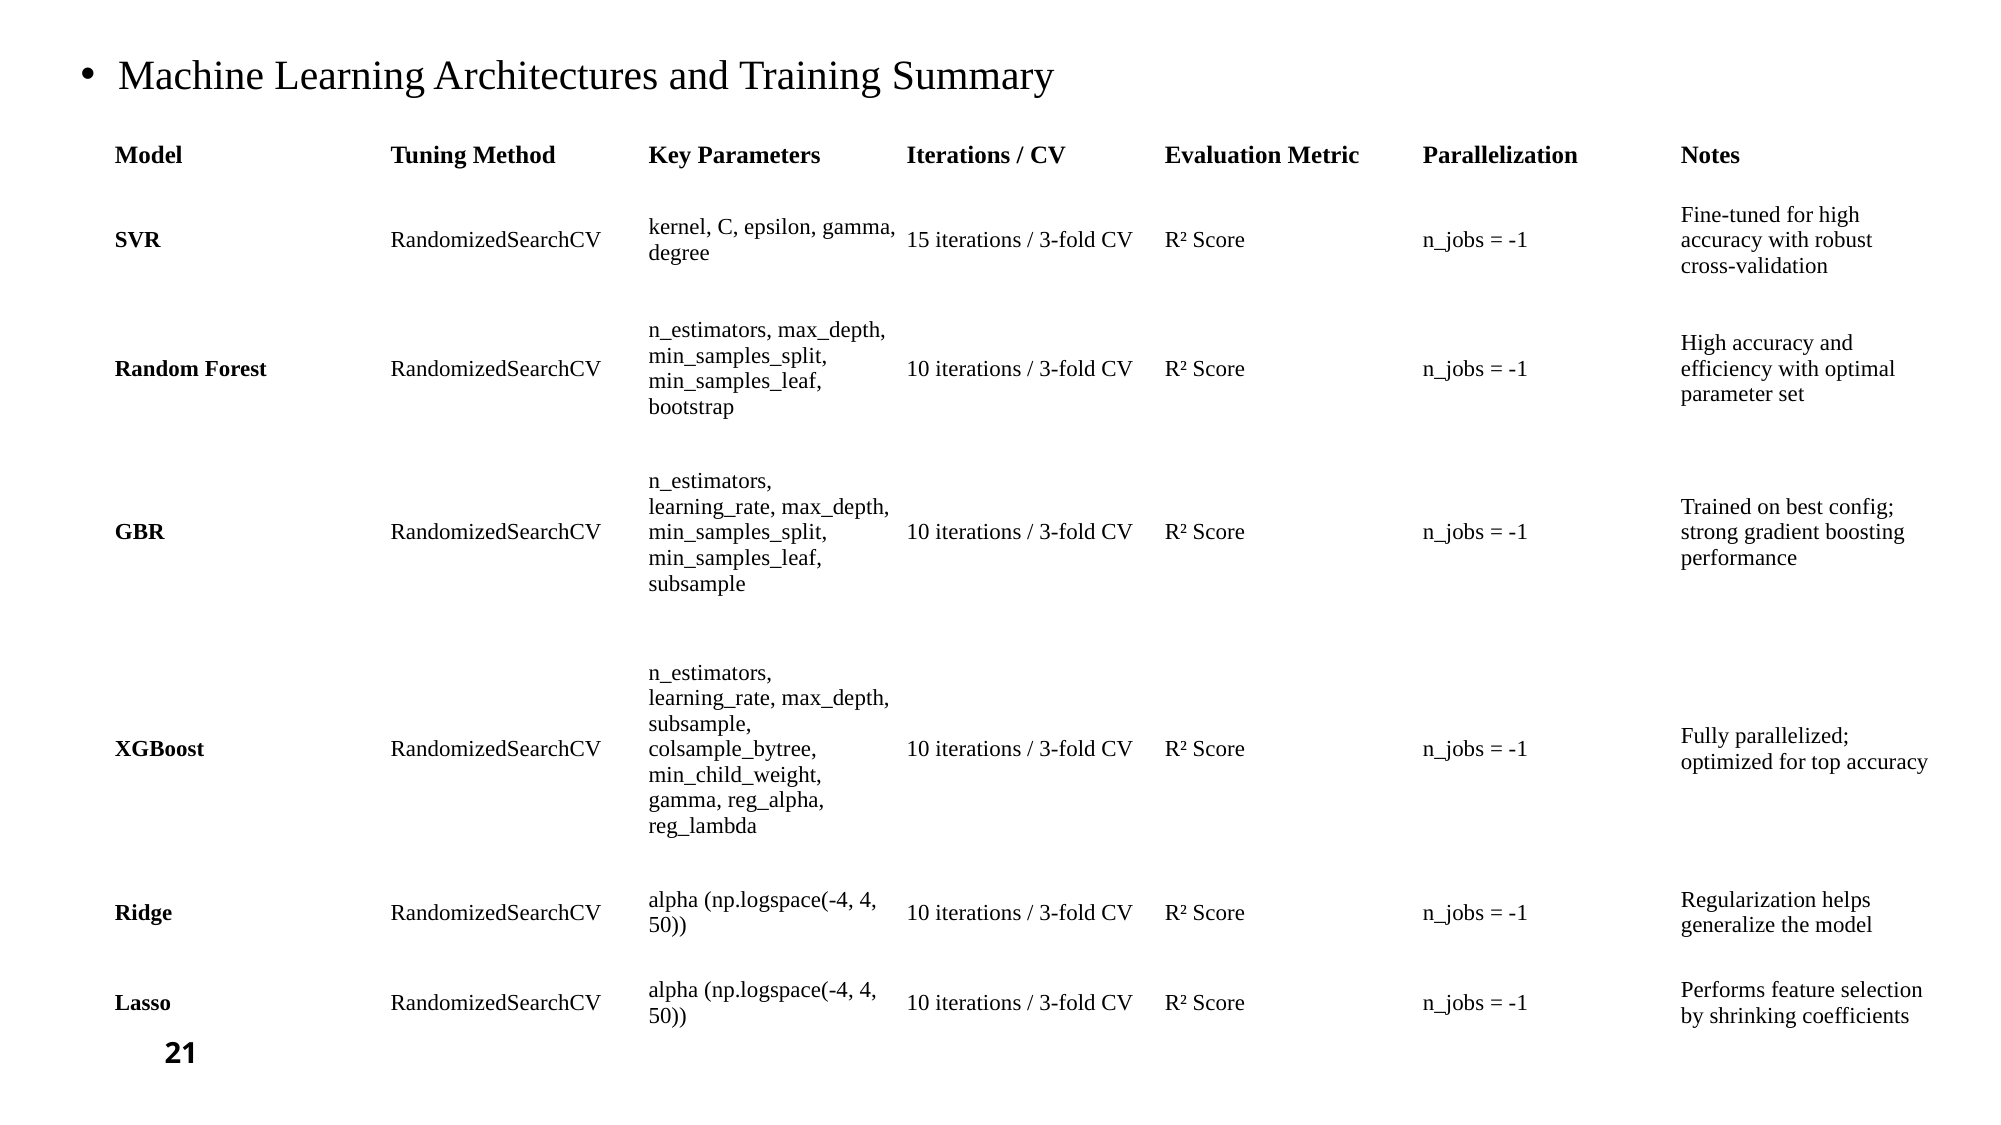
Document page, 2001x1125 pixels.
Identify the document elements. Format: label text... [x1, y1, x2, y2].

table_cell 15 iterations / 3-fold CV [902, 184, 1160, 295]
table_cell Fully parallelized; optimized for top accuracy [1676, 623, 1934, 875]
table_header Model [110, 125, 386, 184]
table_cell High accuracy and efficiency with optimal parameter set [1676, 295, 1934, 442]
table_cell Trained on best config; strong gradient boosting performance [1676, 442, 1934, 623]
table_cell 10 iterations / 3-fold CV [902, 950, 1160, 1055]
table_cell Fine-tuned for high accuracy with robust cross-validation [1676, 184, 1934, 295]
table_cell alpha (np.logspace(-4, 4, 50)) [644, 950, 902, 1055]
table_cell 10 iterations / 3-fold CV [902, 295, 1160, 442]
table_cell n_estimators, learning_rate, max_depth, subsample, colsample_bytree, min_child_weight, gamma, reg_alpha, reg_lambda [644, 623, 902, 875]
table_cell Lasso [110, 950, 386, 1055]
table_cell n_estimators, max_depth, min_samples_split, min_samples_leaf, bootstrap [644, 295, 902, 442]
table_cell n_jobs = -1 [1418, 295, 1676, 442]
table_cell n_jobs = -1 [1418, 950, 1676, 1055]
table_cell alpha (np.logspace(-4, 4, 50)) [644, 875, 902, 950]
table_cell SVR [110, 184, 386, 295]
table_cell n_estimators, learning_rate, max_depth, min_samples_split, min_samples_leaf, subsample [644, 442, 902, 623]
table_header Evaluation Metric [1160, 125, 1418, 184]
table_cell R² Score [1160, 295, 1418, 442]
table_cell R² Score [1160, 623, 1418, 875]
table_cell n_jobs = -1 [1418, 875, 1676, 950]
table_cell RandomizedSearchCV [386, 442, 644, 623]
table_cell 10 iterations / 3-fold CV [902, 442, 1160, 623]
table_cell RandomizedSearchCV [386, 295, 644, 442]
table_header Parallelization [1418, 125, 1676, 184]
table_cell GBR [110, 442, 386, 623]
list Machine Learning Architectures and Training Summary [65, 40, 1857, 1056]
table_cell RandomizedSearchCV [386, 623, 644, 875]
table_cell Ridge [110, 875, 386, 950]
table_header Key Parameters [644, 125, 902, 184]
table_cell R² Score [1160, 950, 1418, 1055]
table_cell 10 iterations / 3-fold CV [902, 875, 1160, 950]
table_cell RandomizedSearchCV [386, 184, 644, 295]
table_cell n_jobs = -1 [1418, 442, 1676, 623]
table_cell Regularization helps generalize the model [1676, 875, 1934, 950]
table_cell n_jobs = -1 [1418, 184, 1676, 295]
table_header Notes [1676, 125, 1934, 184]
table_cell R² Score [1160, 184, 1418, 295]
table_header Iterations / CV [902, 125, 1160, 184]
table_cell RandomizedSearchCV [386, 875, 644, 950]
table_cell kernel, C, epsilon, gamma, degree [644, 184, 902, 295]
table_cell RandomizedSearchCV [386, 950, 644, 1055]
table_cell n_jobs = -1 [1418, 623, 1676, 875]
table_header Tuning Method [386, 125, 644, 184]
slide_number 21 [149, 1055, 588, 1085]
table_cell R² Score [1160, 875, 1418, 950]
table_cell XGBoost [110, 623, 386, 875]
table_cell R² Score [1160, 442, 1418, 623]
table_cell Random Forest [110, 295, 386, 442]
table_cell 10 iterations / 3-fold CV [902, 623, 1160, 875]
table_cell Performs feature selection by shrinking coefficients [1676, 950, 1934, 1055]
